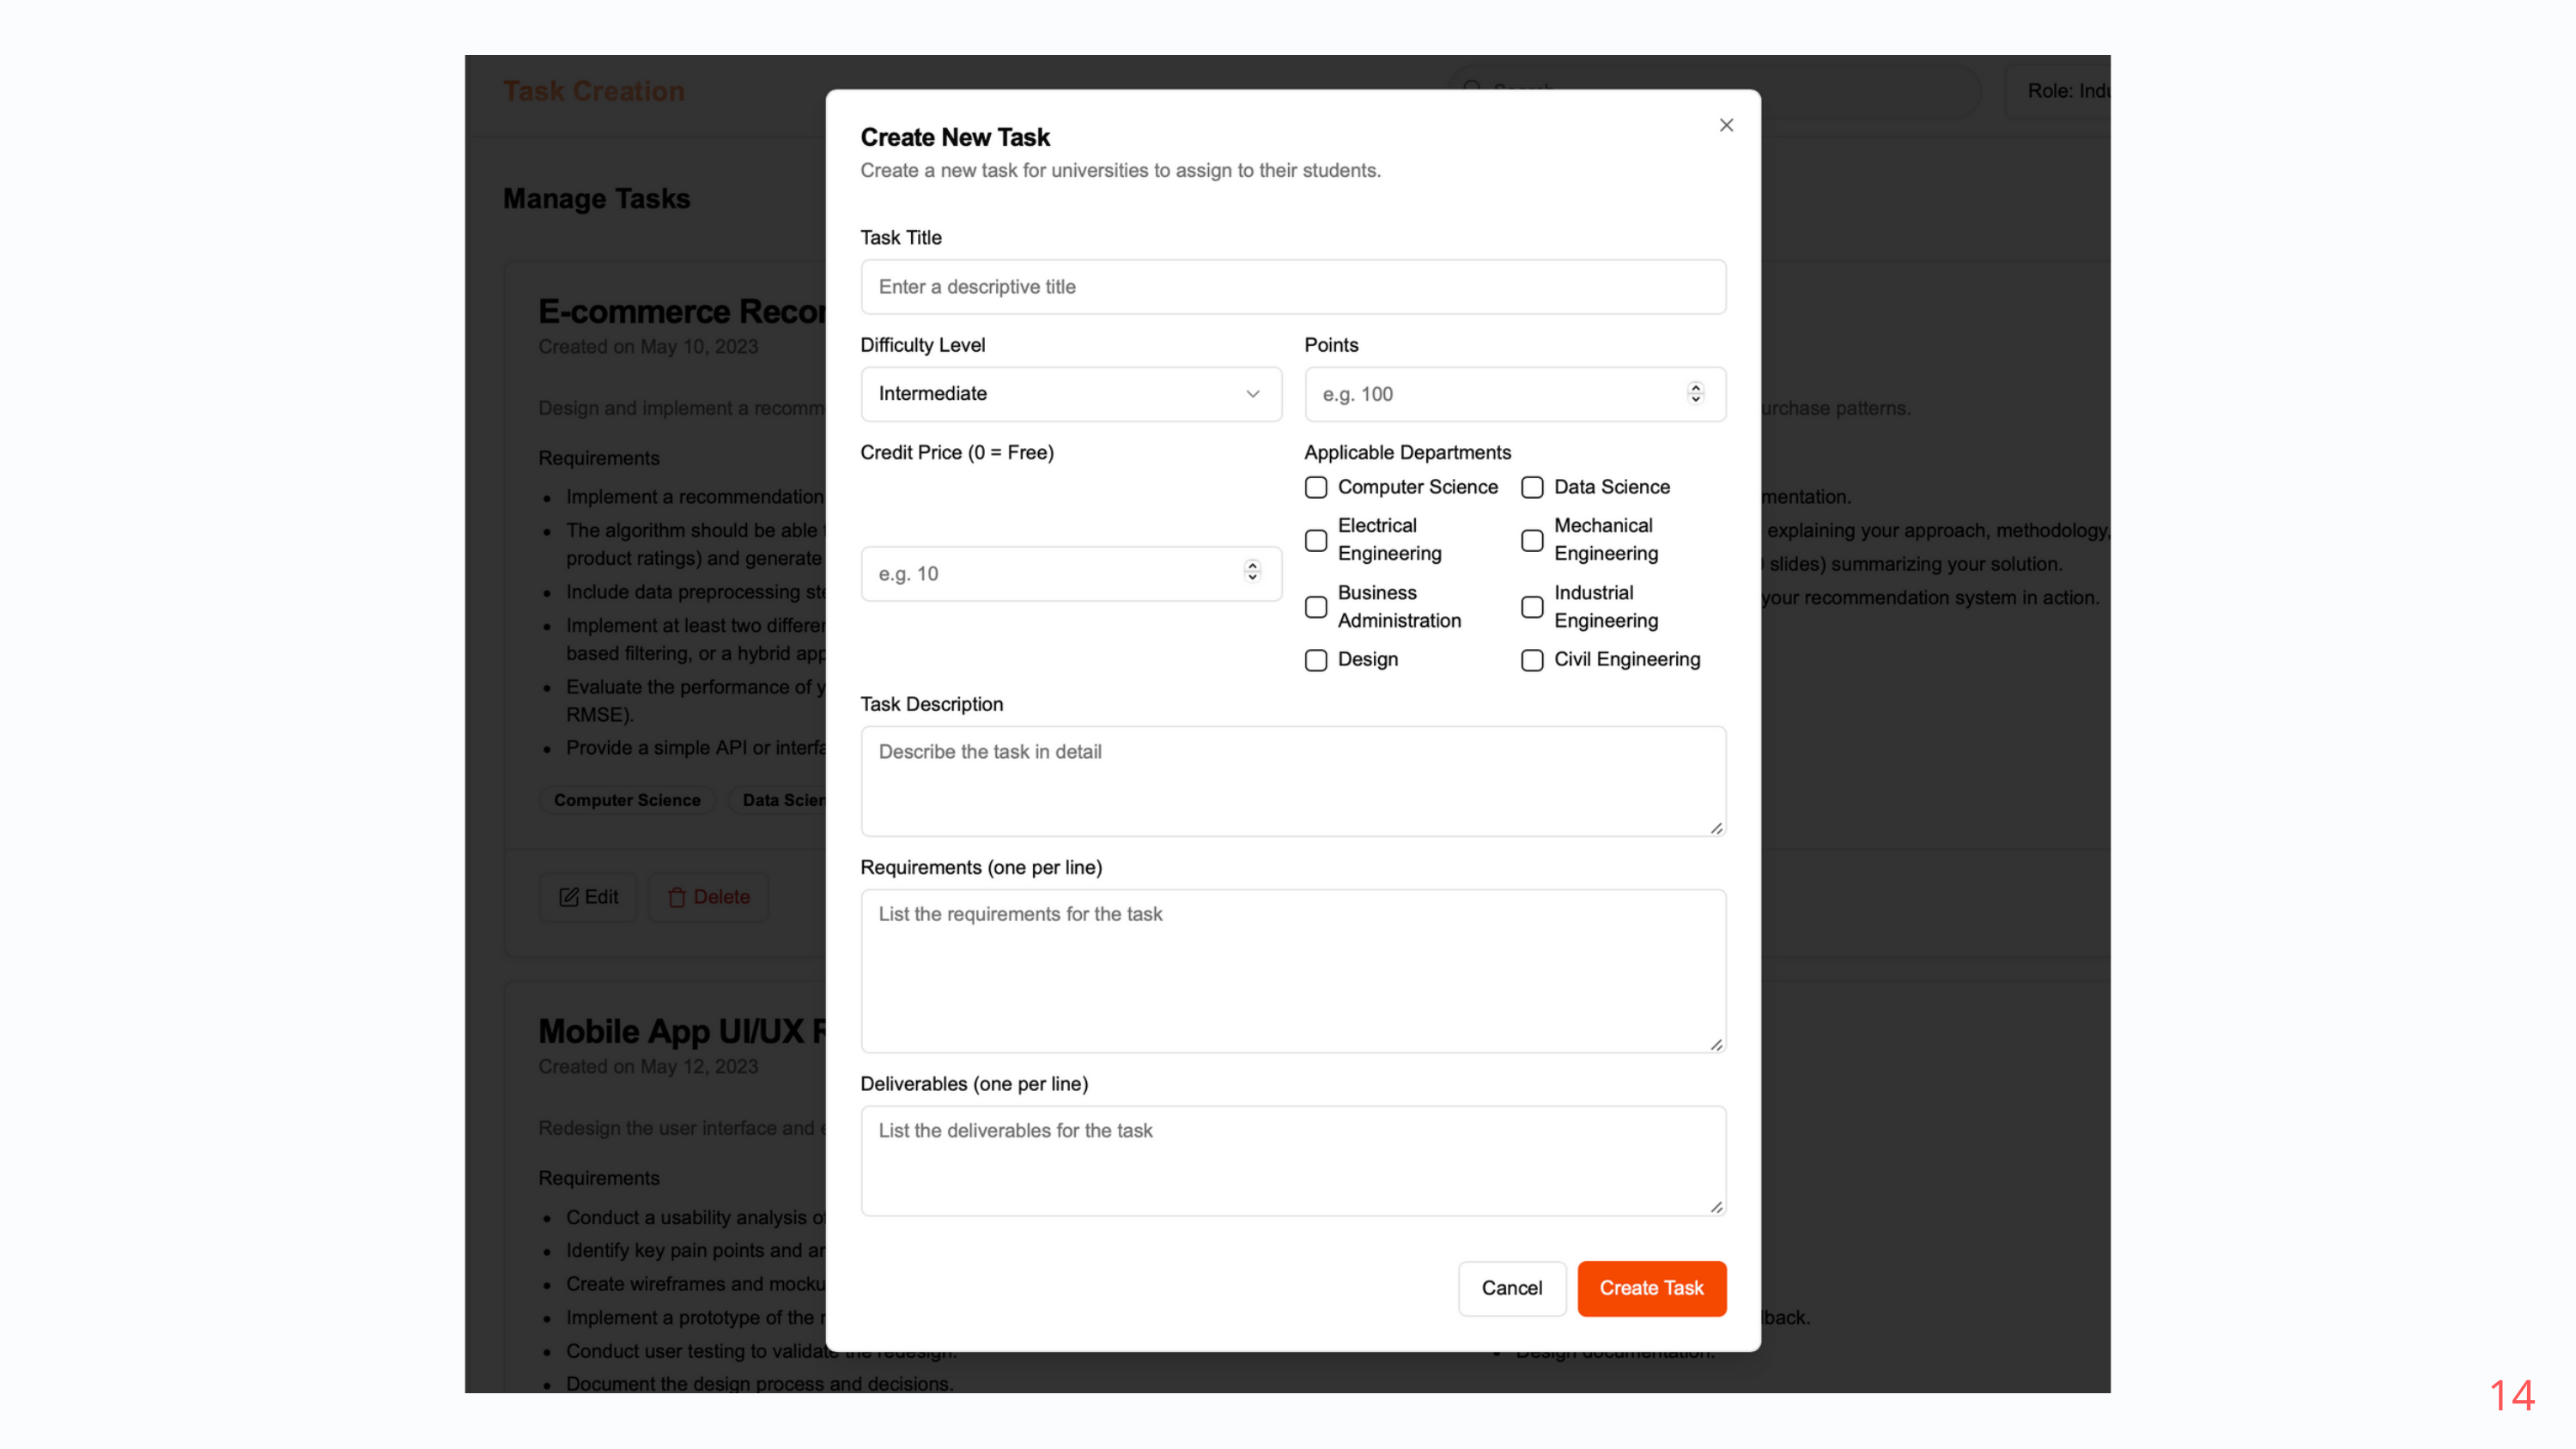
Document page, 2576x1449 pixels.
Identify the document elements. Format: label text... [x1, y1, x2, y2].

text_box [465, 55, 2111, 1393]
text_box 14 [2482, 1360, 2543, 1420]
